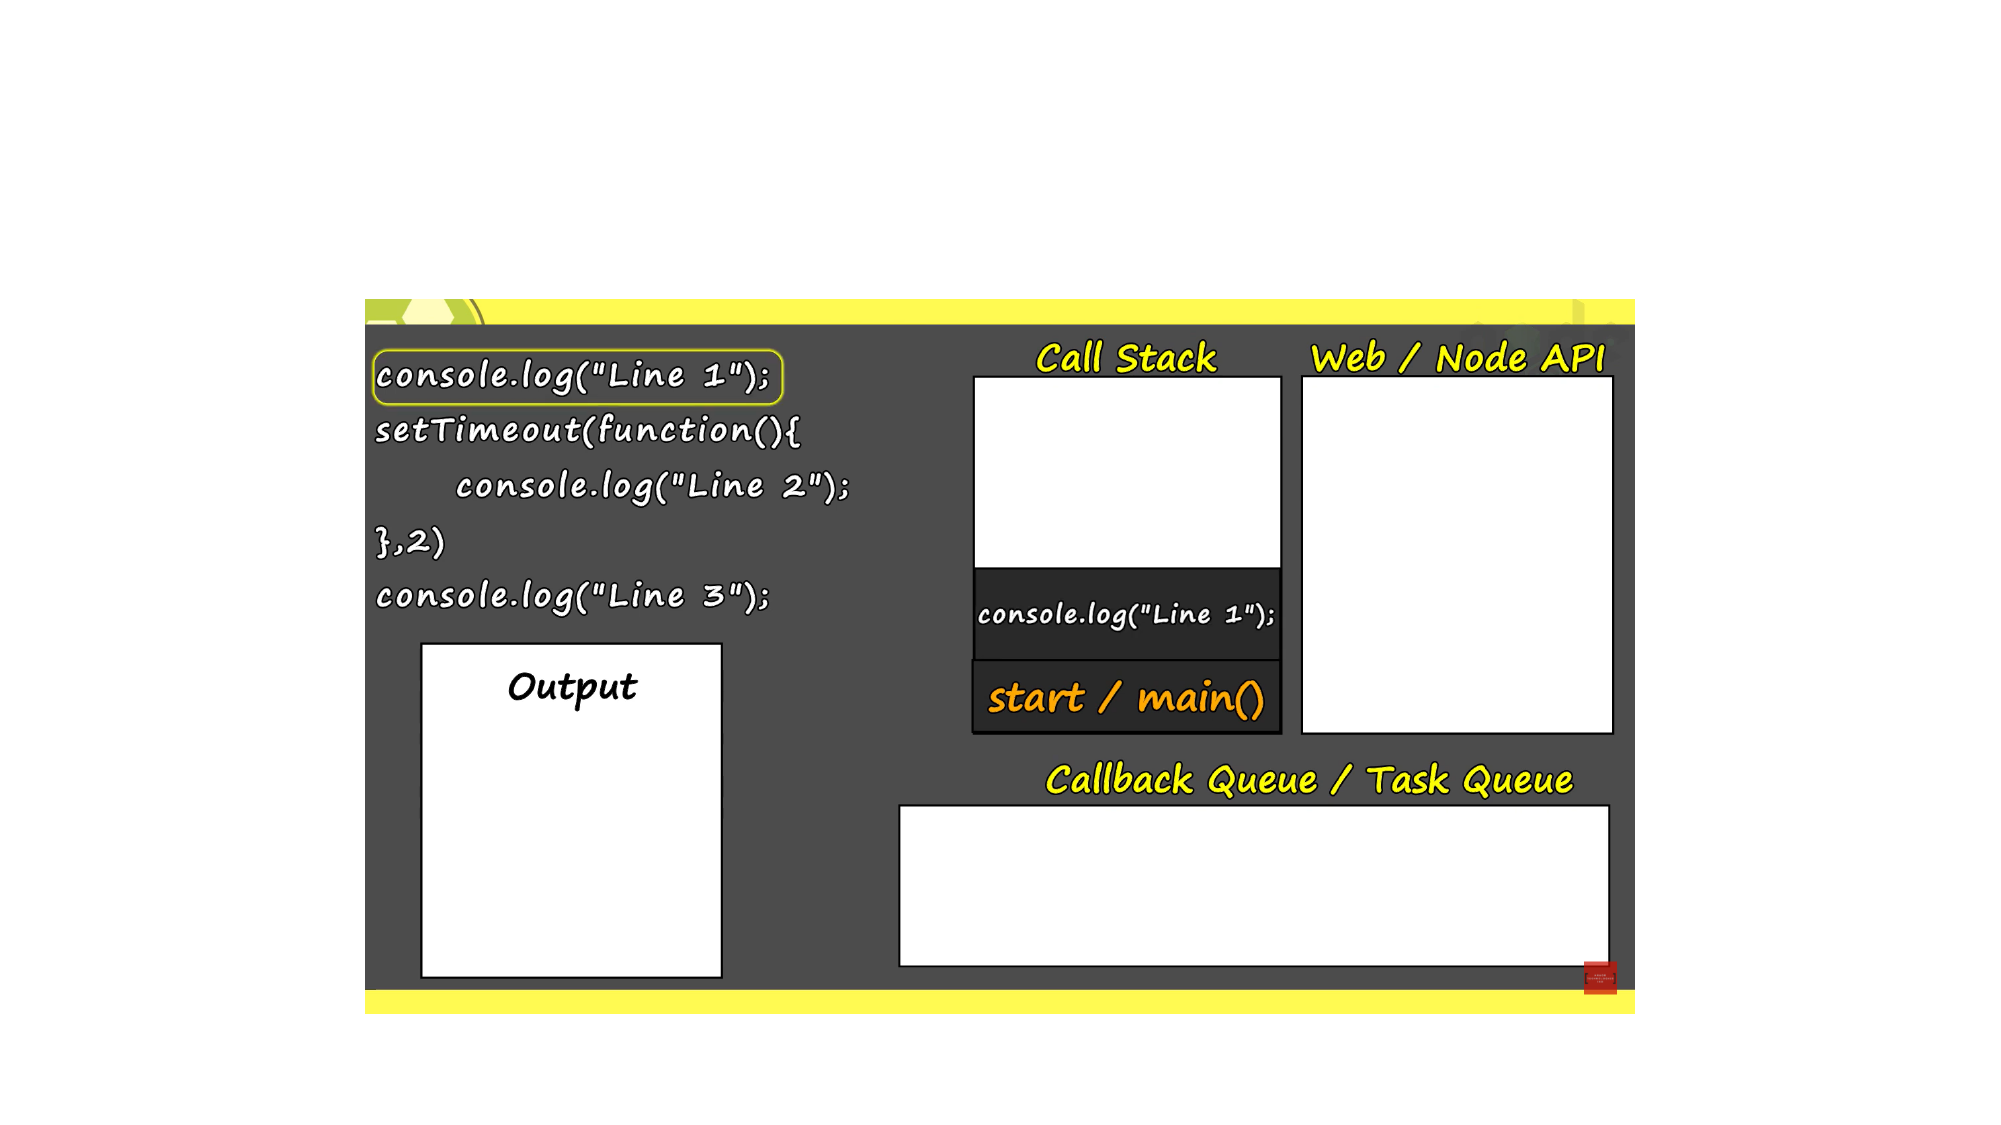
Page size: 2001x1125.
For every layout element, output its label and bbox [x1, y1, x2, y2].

list [365, 299, 1635, 1014]
